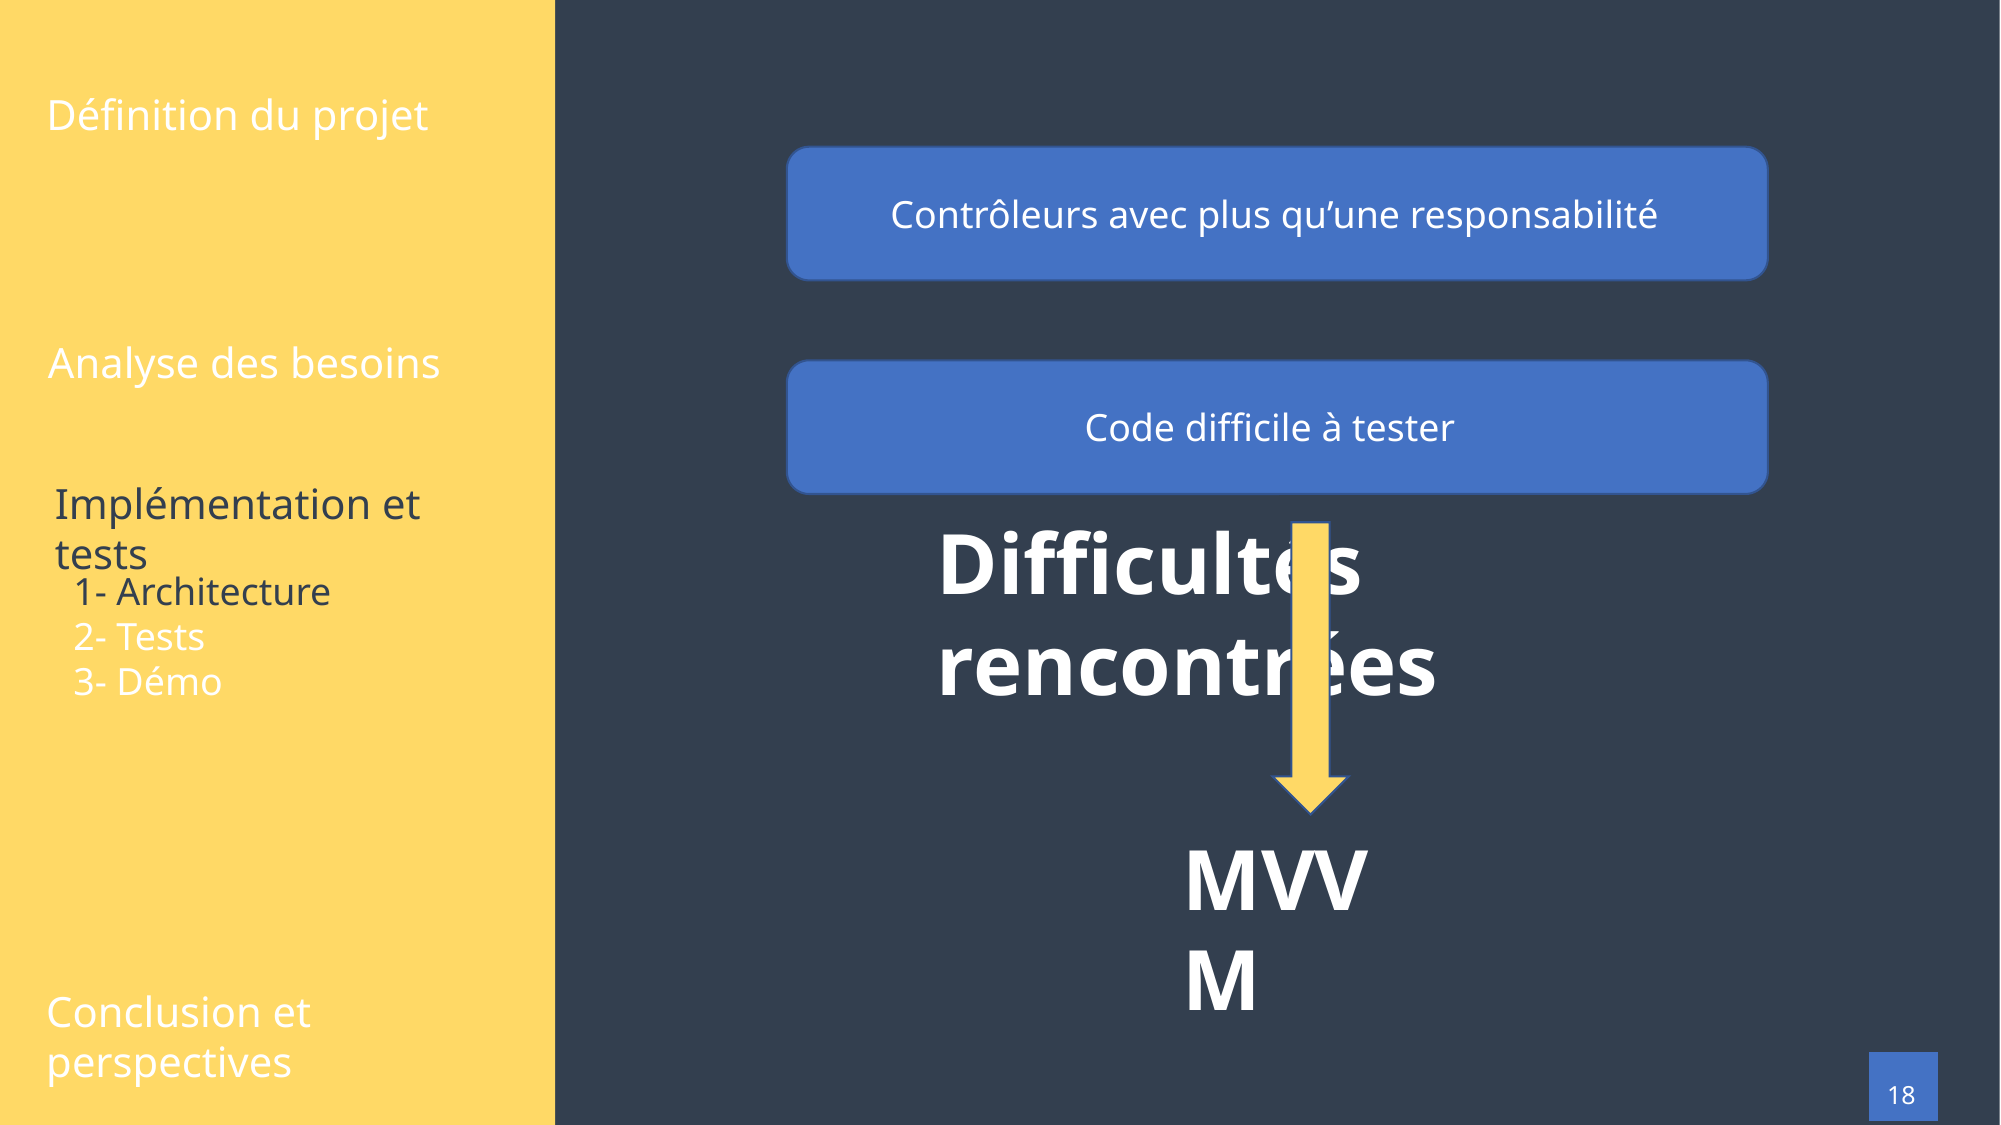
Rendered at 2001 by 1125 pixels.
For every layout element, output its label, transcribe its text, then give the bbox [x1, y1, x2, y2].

text_box MVVM [1167, 819, 1462, 1035]
text_box Conclusion et perspectives [59, 978, 550, 1093]
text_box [38, 631, 59, 1125]
text_box Conclusion et perspectives [31, 978, 38, 1093]
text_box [786, 360, 1768, 494]
text_box Difficultés rencontrées [922, 504, 1768, 720]
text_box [786, 146, 1768, 281]
text_box Analyse des besoins [33, 329, 477, 395]
text_box [556, 0, 2000, 1125]
text_box [1269, 521, 1352, 817]
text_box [1866, 1052, 1938, 1121]
text_box 1- Architecture 2- Tests 3- Démo [58, 560, 577, 711]
text_box Définition du projet [31, 81, 476, 146]
text_box [0, 0, 556, 1125]
text_box Implémentation et tests [39, 470, 484, 585]
